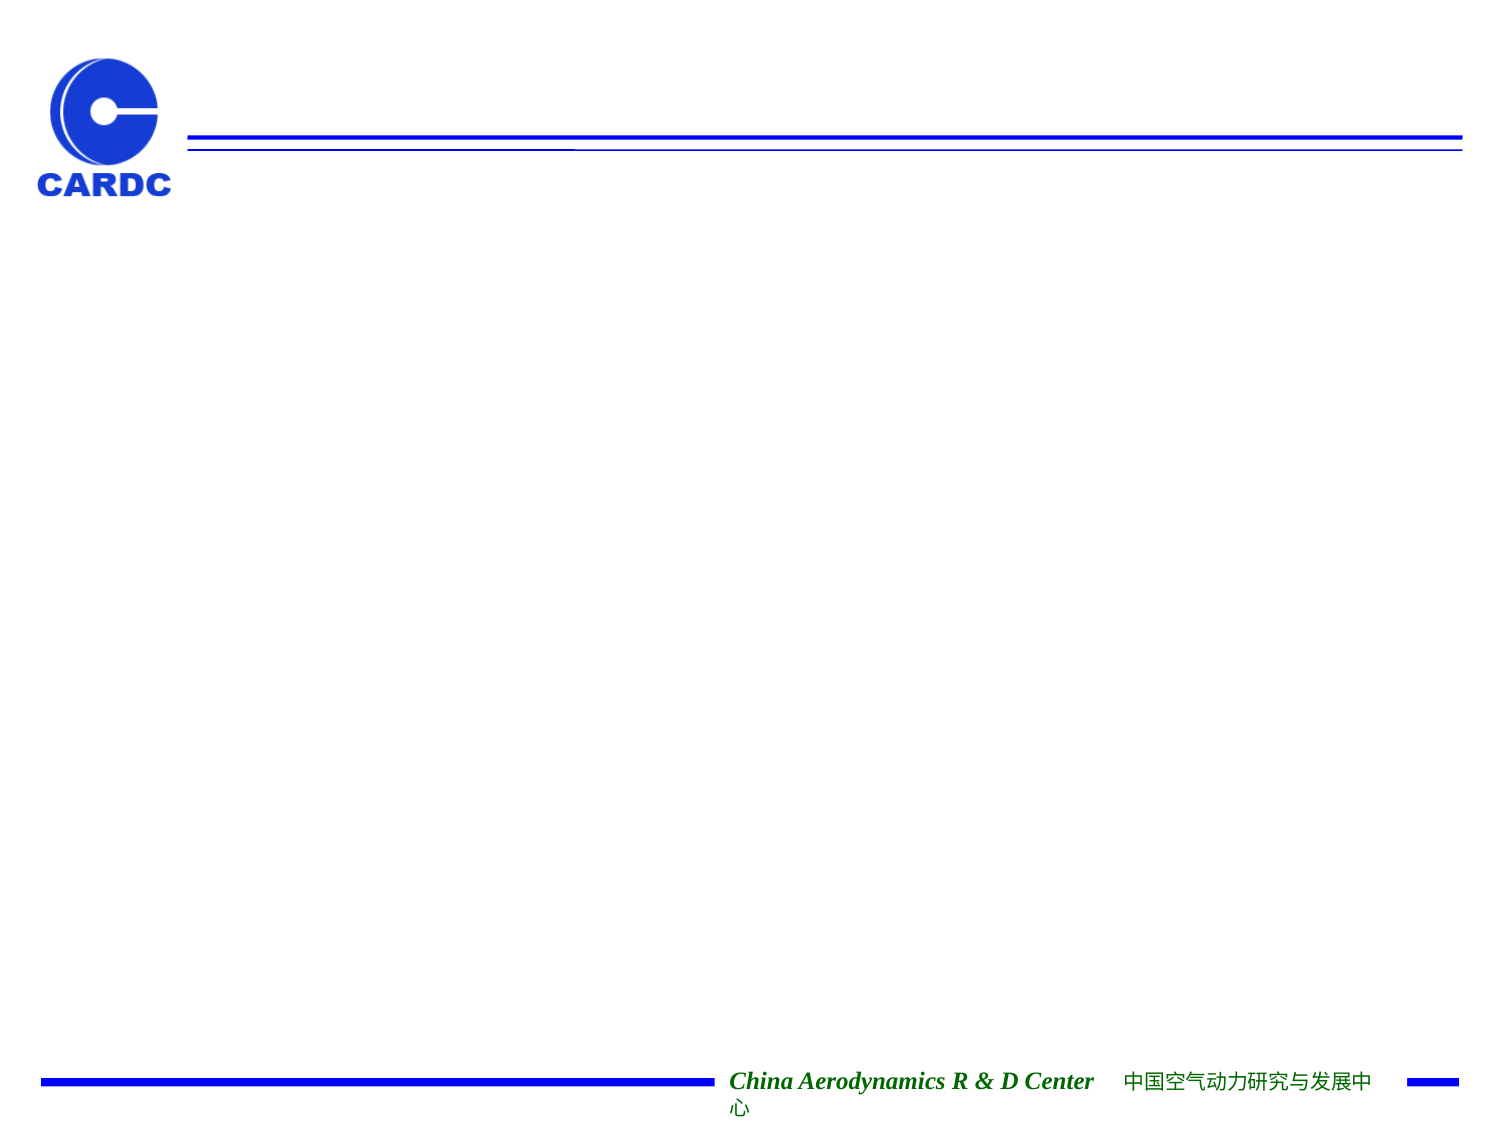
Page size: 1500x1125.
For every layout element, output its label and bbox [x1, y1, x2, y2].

picture [27, 54, 178, 206]
